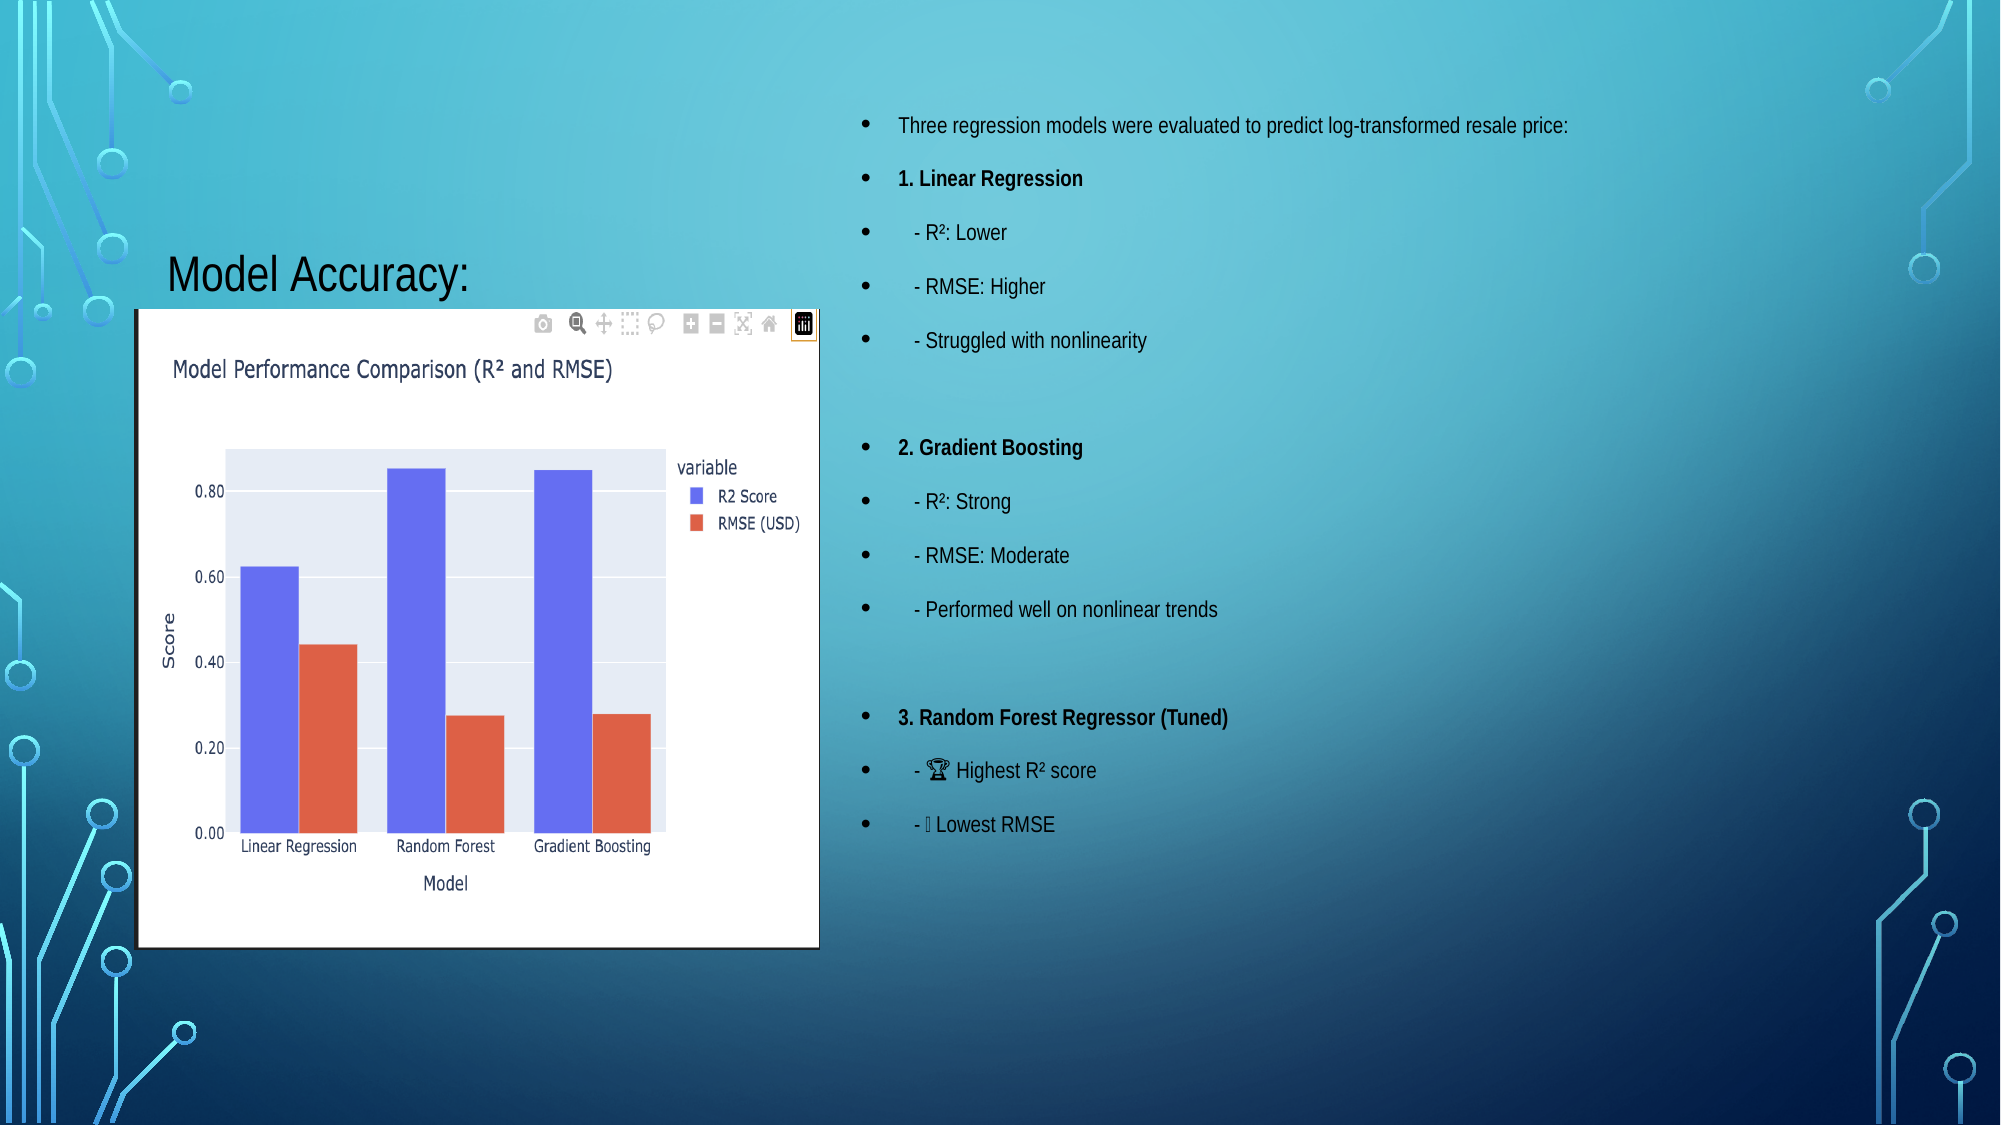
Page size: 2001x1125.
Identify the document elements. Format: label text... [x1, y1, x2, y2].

list Three regression models were evaluated to predict log-transformed resale price: 1. Linear Regression - R²: Lower - RMSE: Higher - Struggled with nonlinearity 2. Gradient Boosting - R²: Strong - RMSE: Moderate - Performed well on nonlinear trends 3. Random Forest Regressor (Tuned) - 🏆 Highest R² score - ✅ Lowest RMSE [845, 97, 1813, 950]
title Model Accuracy: [152, 40, 785, 309]
picture [134, 309, 821, 951]
